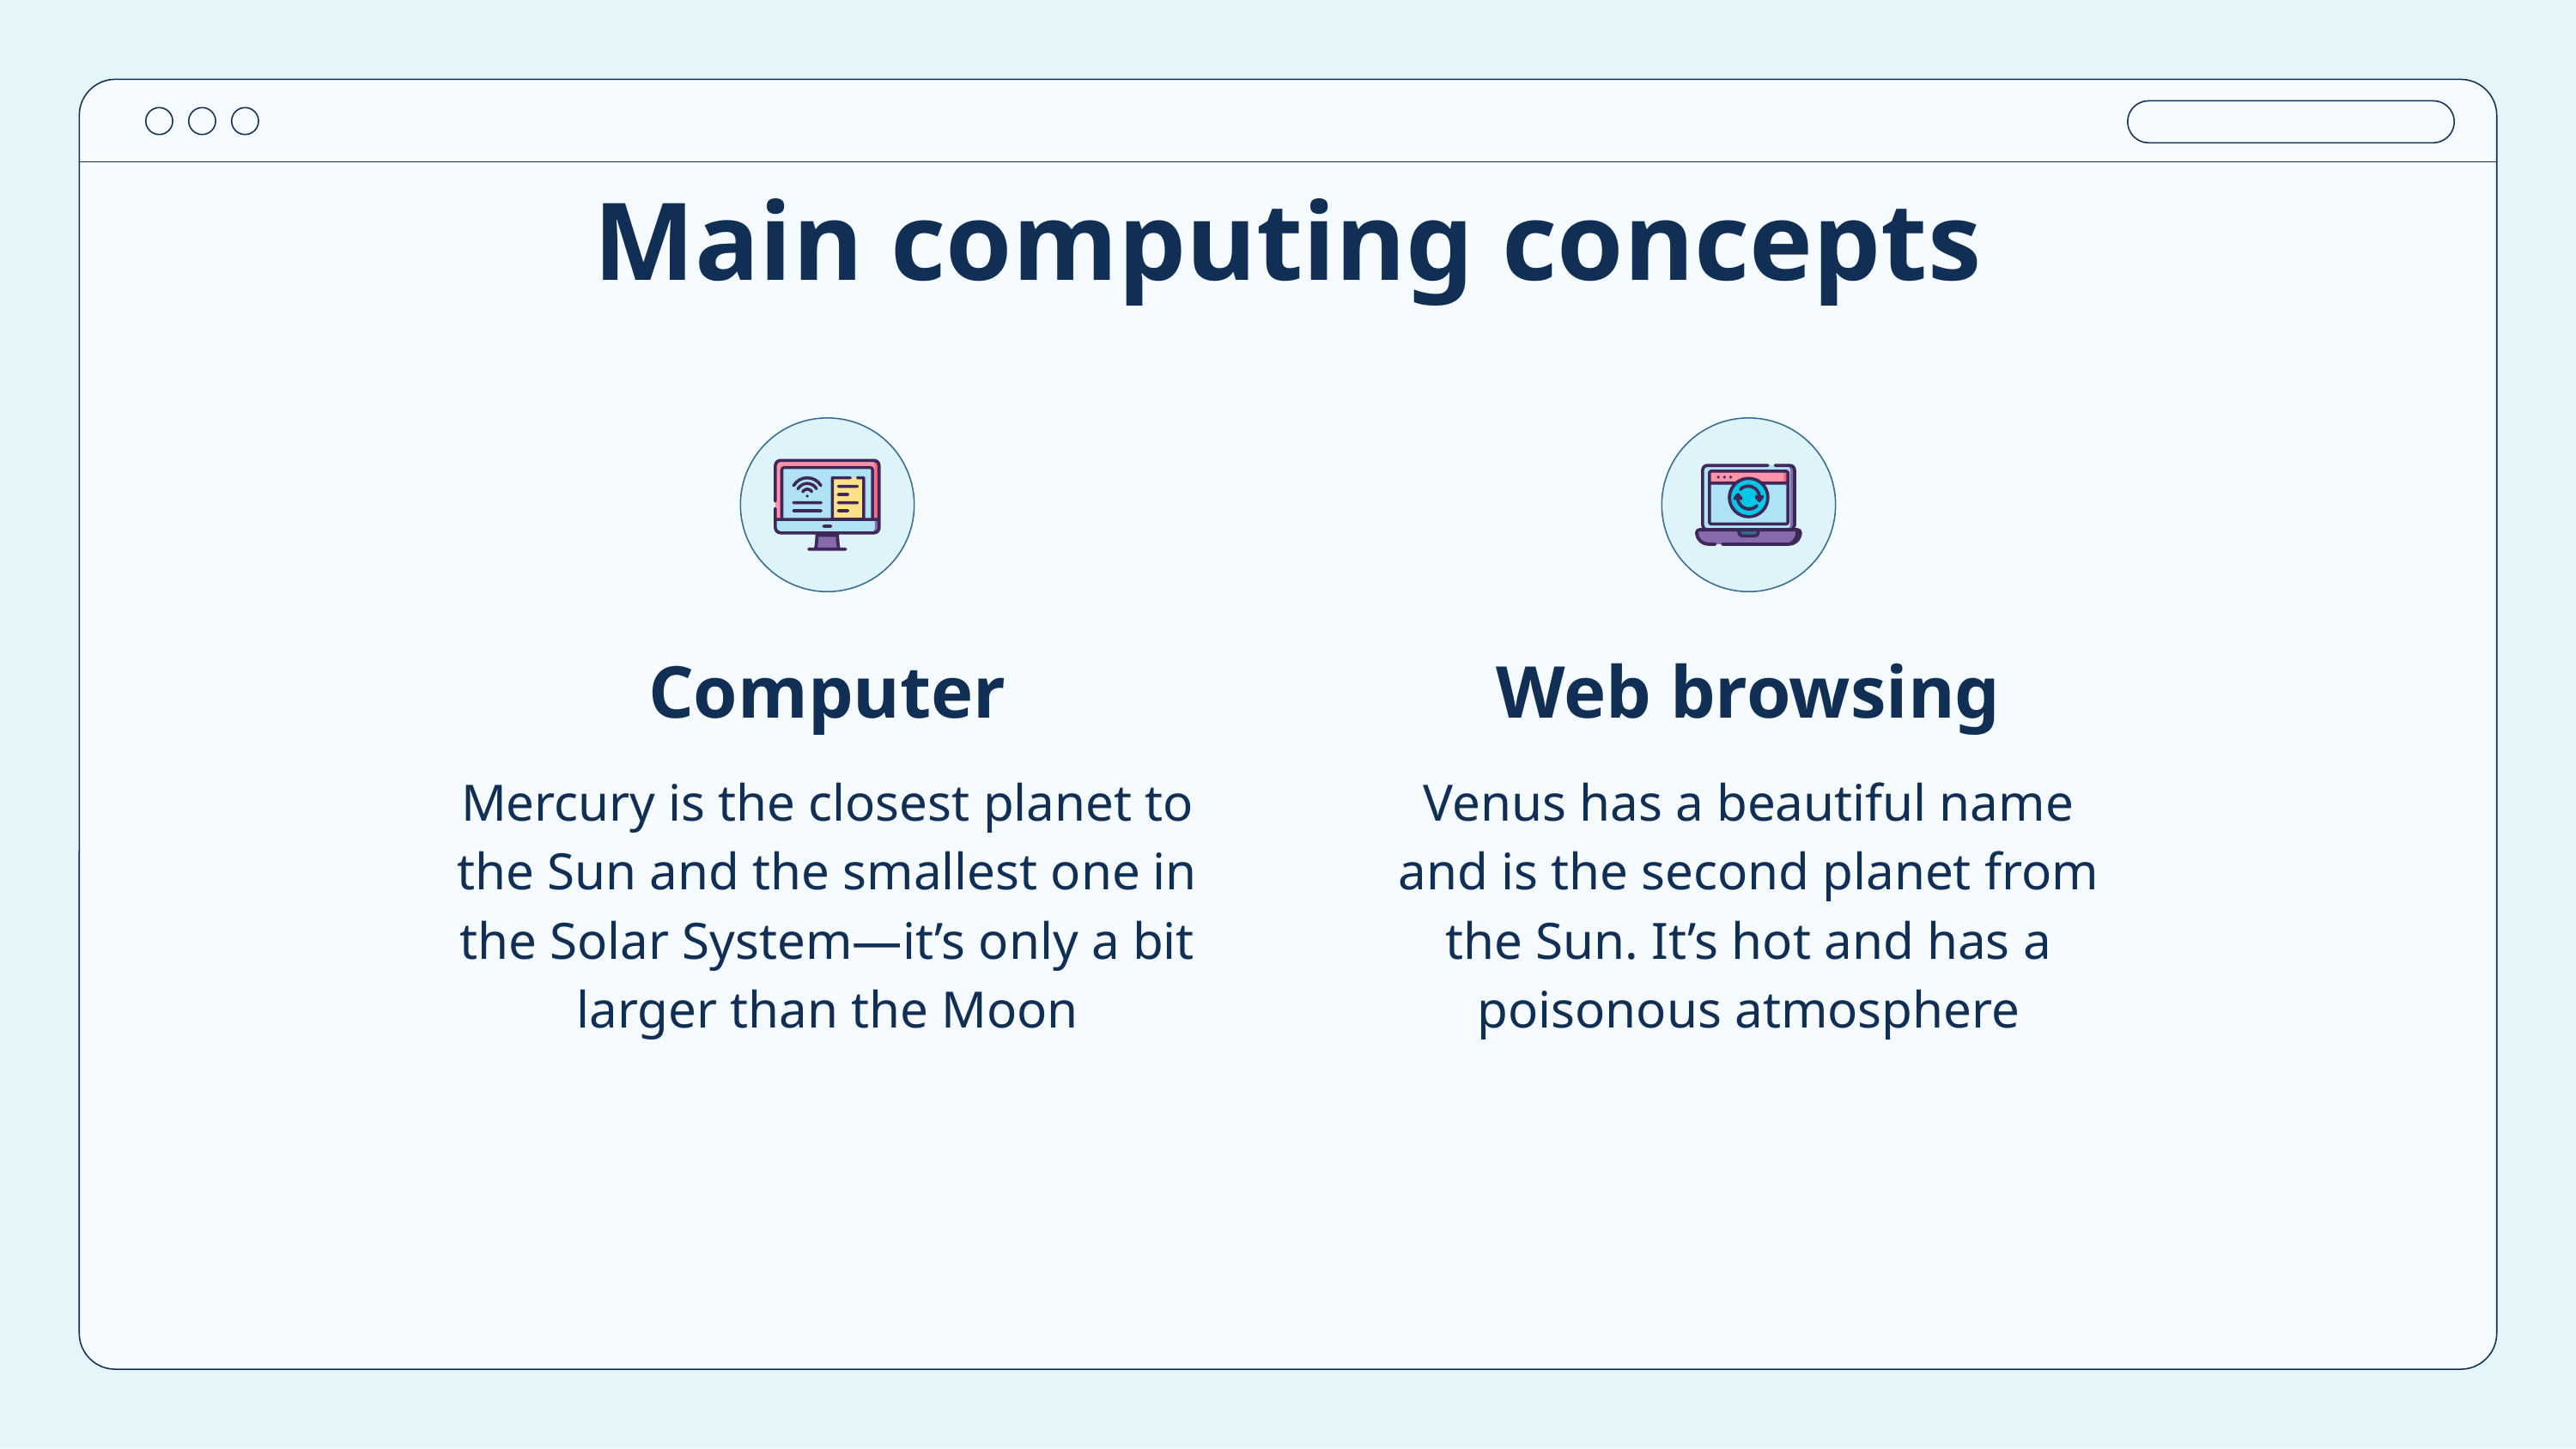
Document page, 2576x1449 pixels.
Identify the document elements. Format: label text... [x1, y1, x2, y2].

text_box [740, 417, 914, 592]
subtitle Mercury is the closest planet to the Sun and the smallest one in the Solar System—it’s only a bit larger than the Moon [425, 759, 1230, 1077]
subtitle Venus has a beautiful name and is the second planet from the Sun. It’s hot and has a poisonous atmosphere [1346, 759, 2151, 1077]
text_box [773, 458, 881, 551]
subtitle Web browsing [1346, 640, 2151, 759]
subtitle Computer [425, 640, 1230, 759]
title Main computing concepts [203, 147, 2373, 308]
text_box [1694, 464, 1802, 546]
text_box [1662, 417, 1836, 592]
